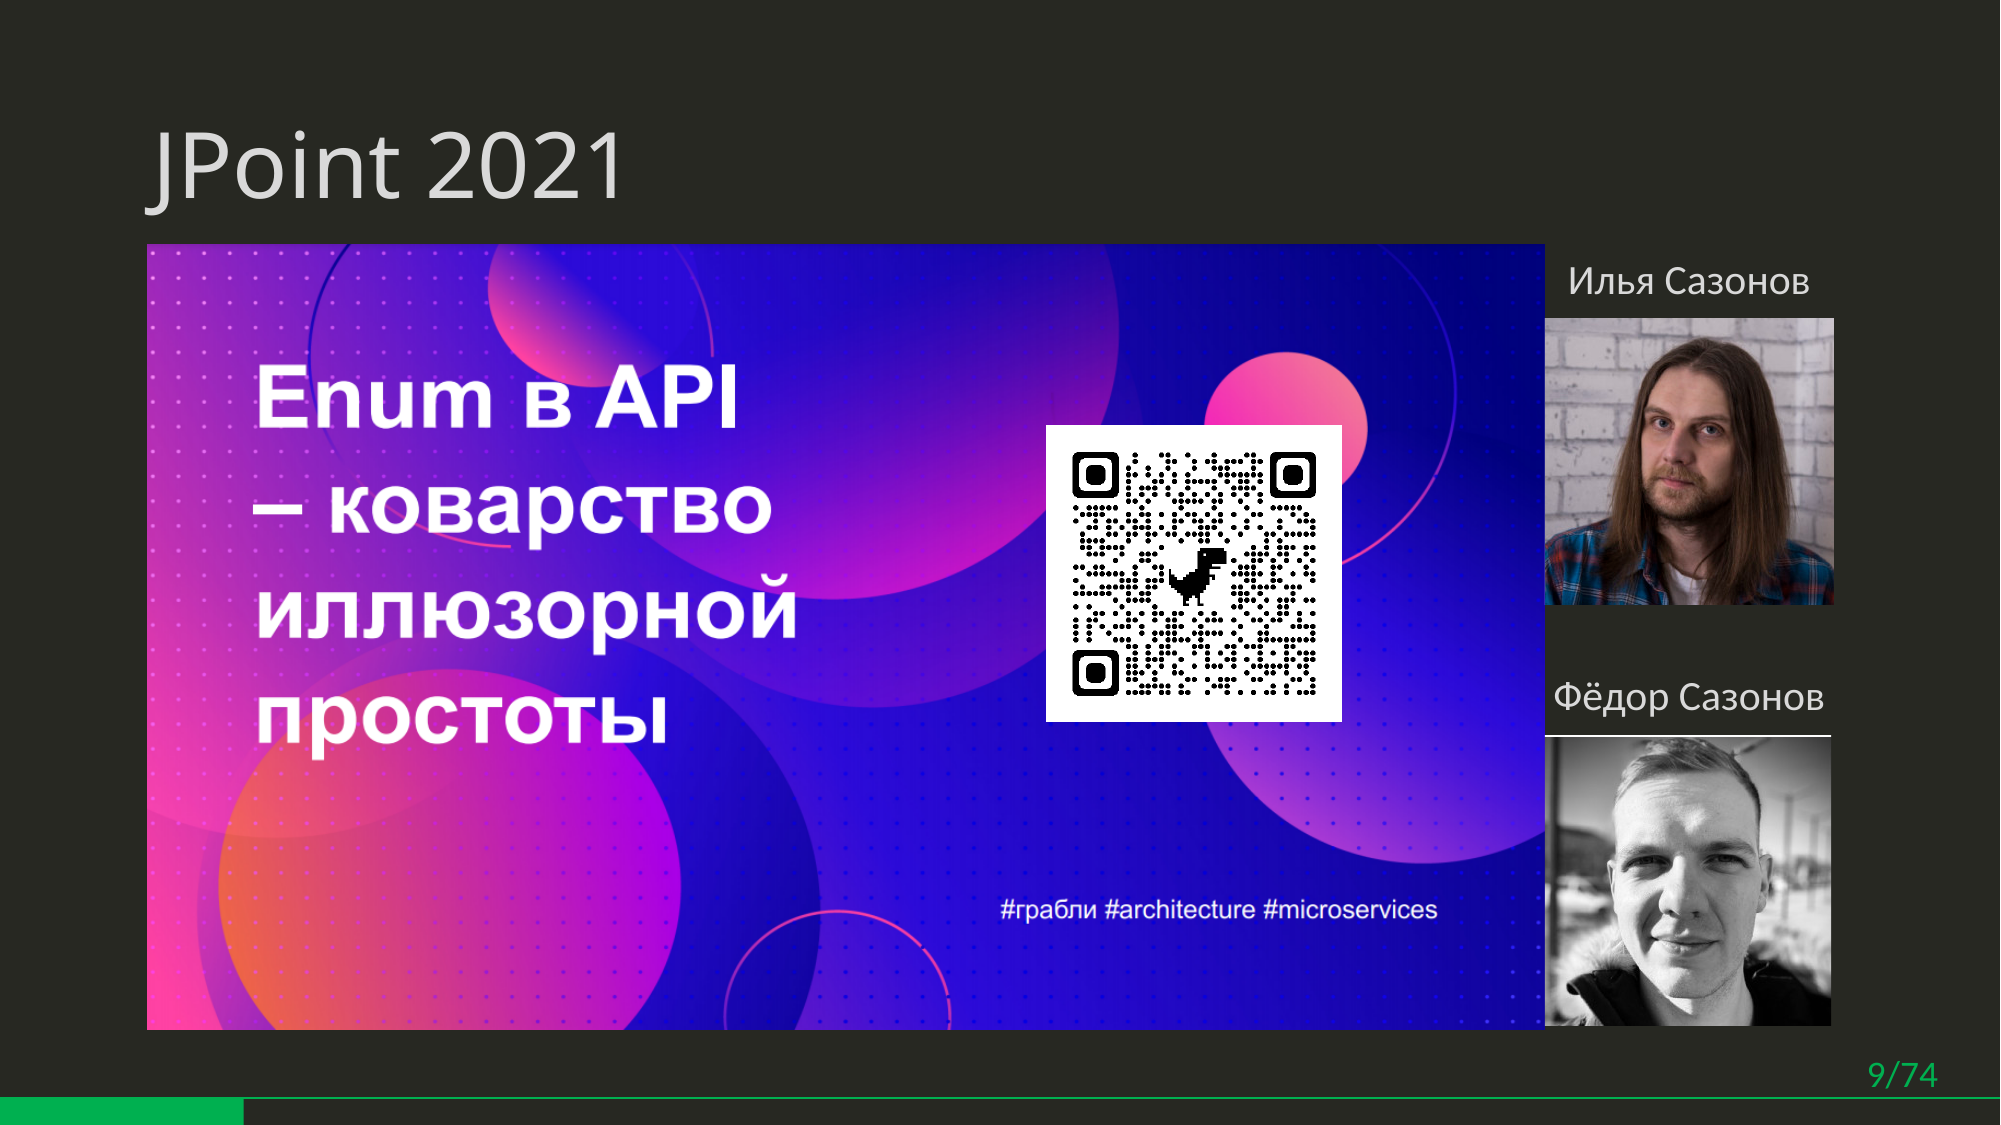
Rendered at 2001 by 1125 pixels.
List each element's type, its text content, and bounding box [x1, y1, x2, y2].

text_box [0, 1097, 245, 1125]
picture [1544, 318, 1834, 605]
title JPoint 2021 [137, 59, 743, 278]
slide_number 9/74 [1809, 1042, 1953, 1103]
text_box Фёдор Сазонов [1545, 661, 1841, 727]
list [147, 244, 1545, 1030]
picture [1046, 425, 1342, 722]
text_box [245, 1097, 2000, 1125]
text_box Илья Сазонов [1545, 245, 1834, 310]
picture [1544, 735, 1832, 1026]
